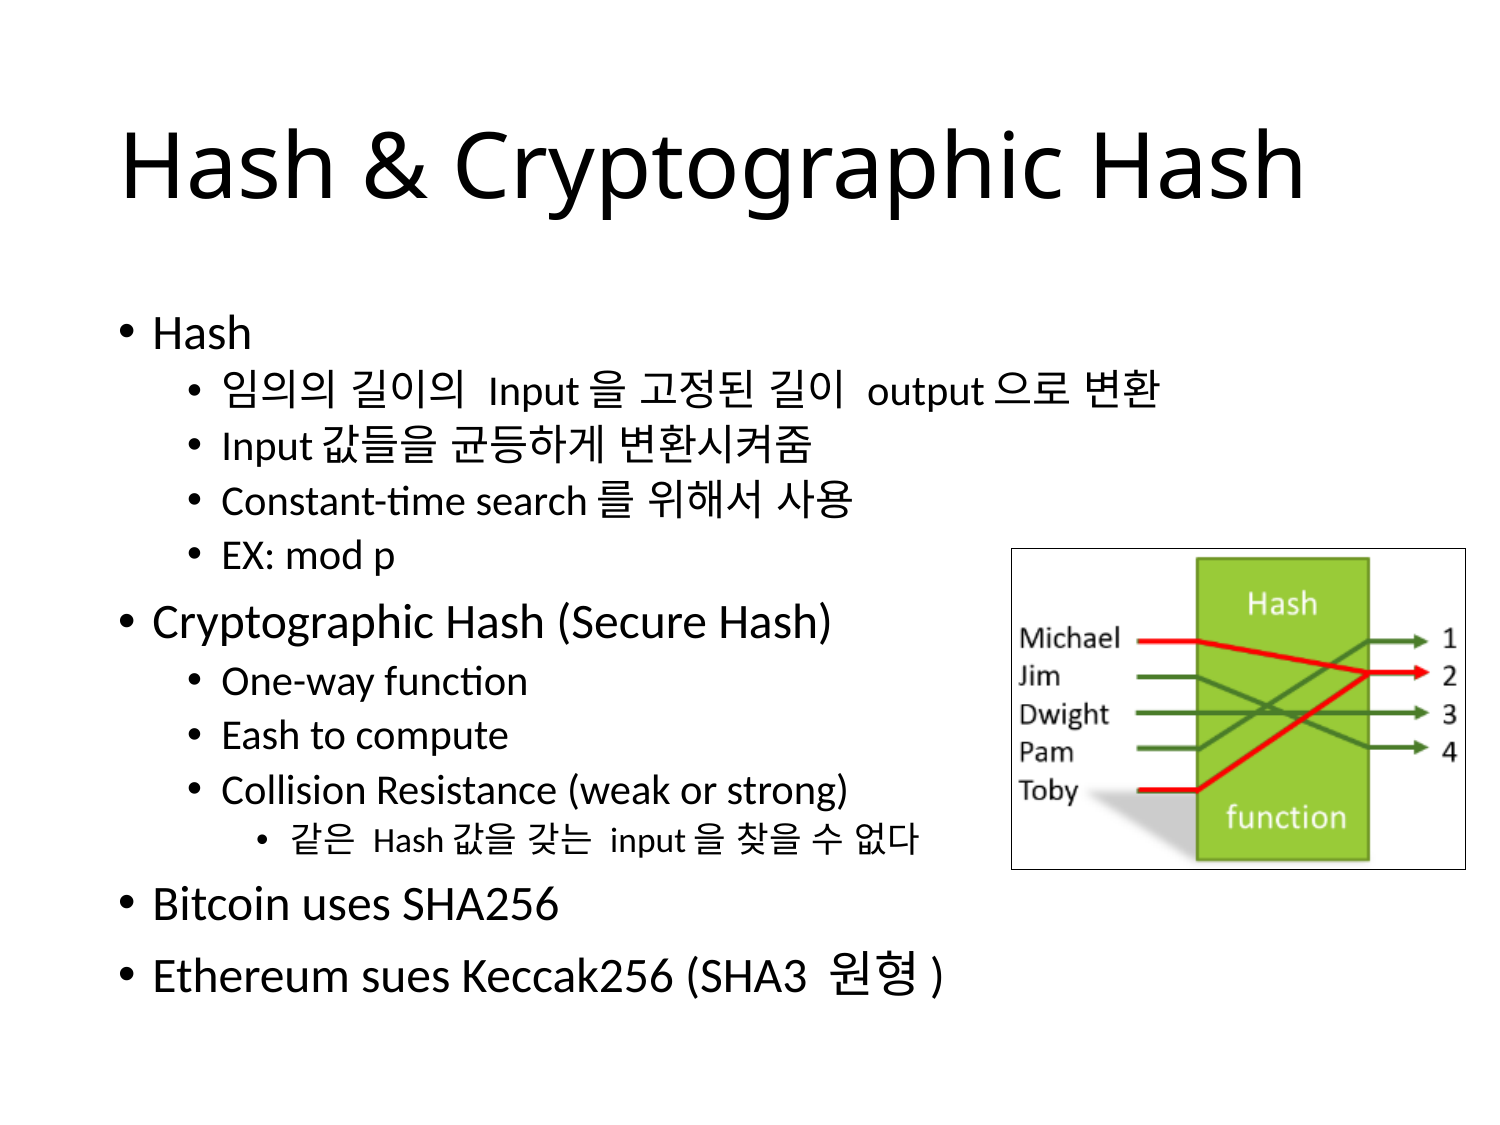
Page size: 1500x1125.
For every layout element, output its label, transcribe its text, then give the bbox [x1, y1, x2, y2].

title Hash & Cryptographic Hash [103, 59, 1397, 278]
list Hash 임의의 길이의 Input을 고정된 길이 output으로 변환 Input값들을 균등하게 변환시켜줌 Constant-time search를 위해서 사용 EX: mod p Cryptographic Hash (Secure Hash) One-way function Eash to compute Collision Resistance (weak or strong) 같은 Hash값을 갖는 input을 찾을 수 없다 Bitcoin uses SHA256 Ethereum sues Keccak256 (SHA3 원형) [103, 299, 1397, 1014]
picture [1011, 548, 1466, 870]
